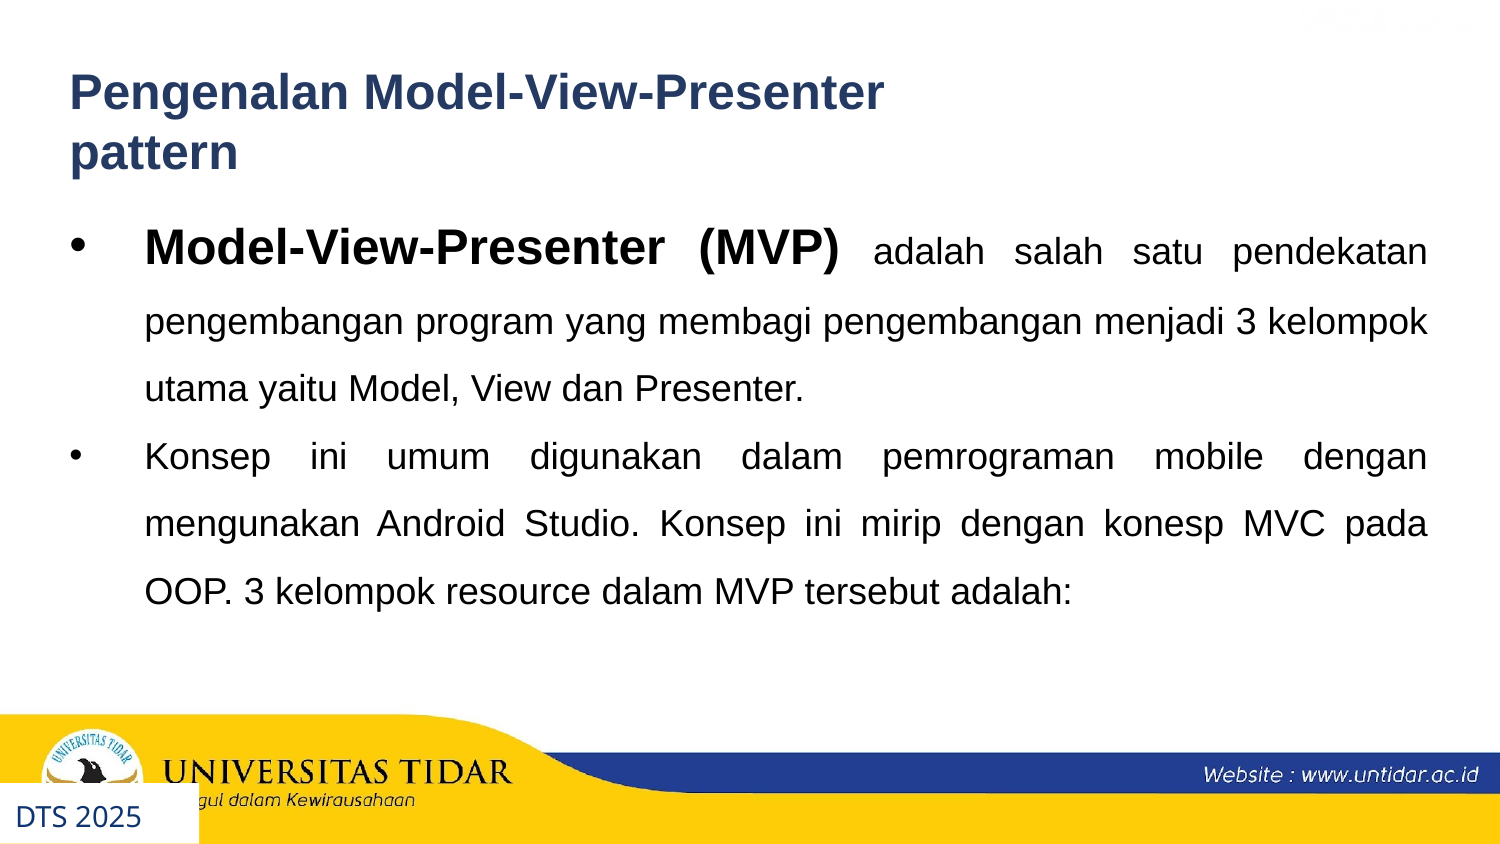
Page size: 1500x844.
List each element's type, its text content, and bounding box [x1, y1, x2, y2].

text_box Model-View-Presenter (MVP) adalah salah satu pendekatan pengembangan program yang membagi pengembangan menjadi 3 kelompok utama yaitu Model, View dan Presenter. Konsep ini umum digunakan dalam pemrograman mobile dengan mengunakan Android Studio. Konsep ini mirip dengan konesp MVC pada OOP. 3 kelompok resource dalam MVP tersebut adalah: [54, 176, 1443, 620]
picture [0, 0, 1500, 844]
text_box Pengenalan Model-View-Presenter pattern [54, 52, 982, 176]
text_box DTS 2025 [0, 783, 200, 844]
